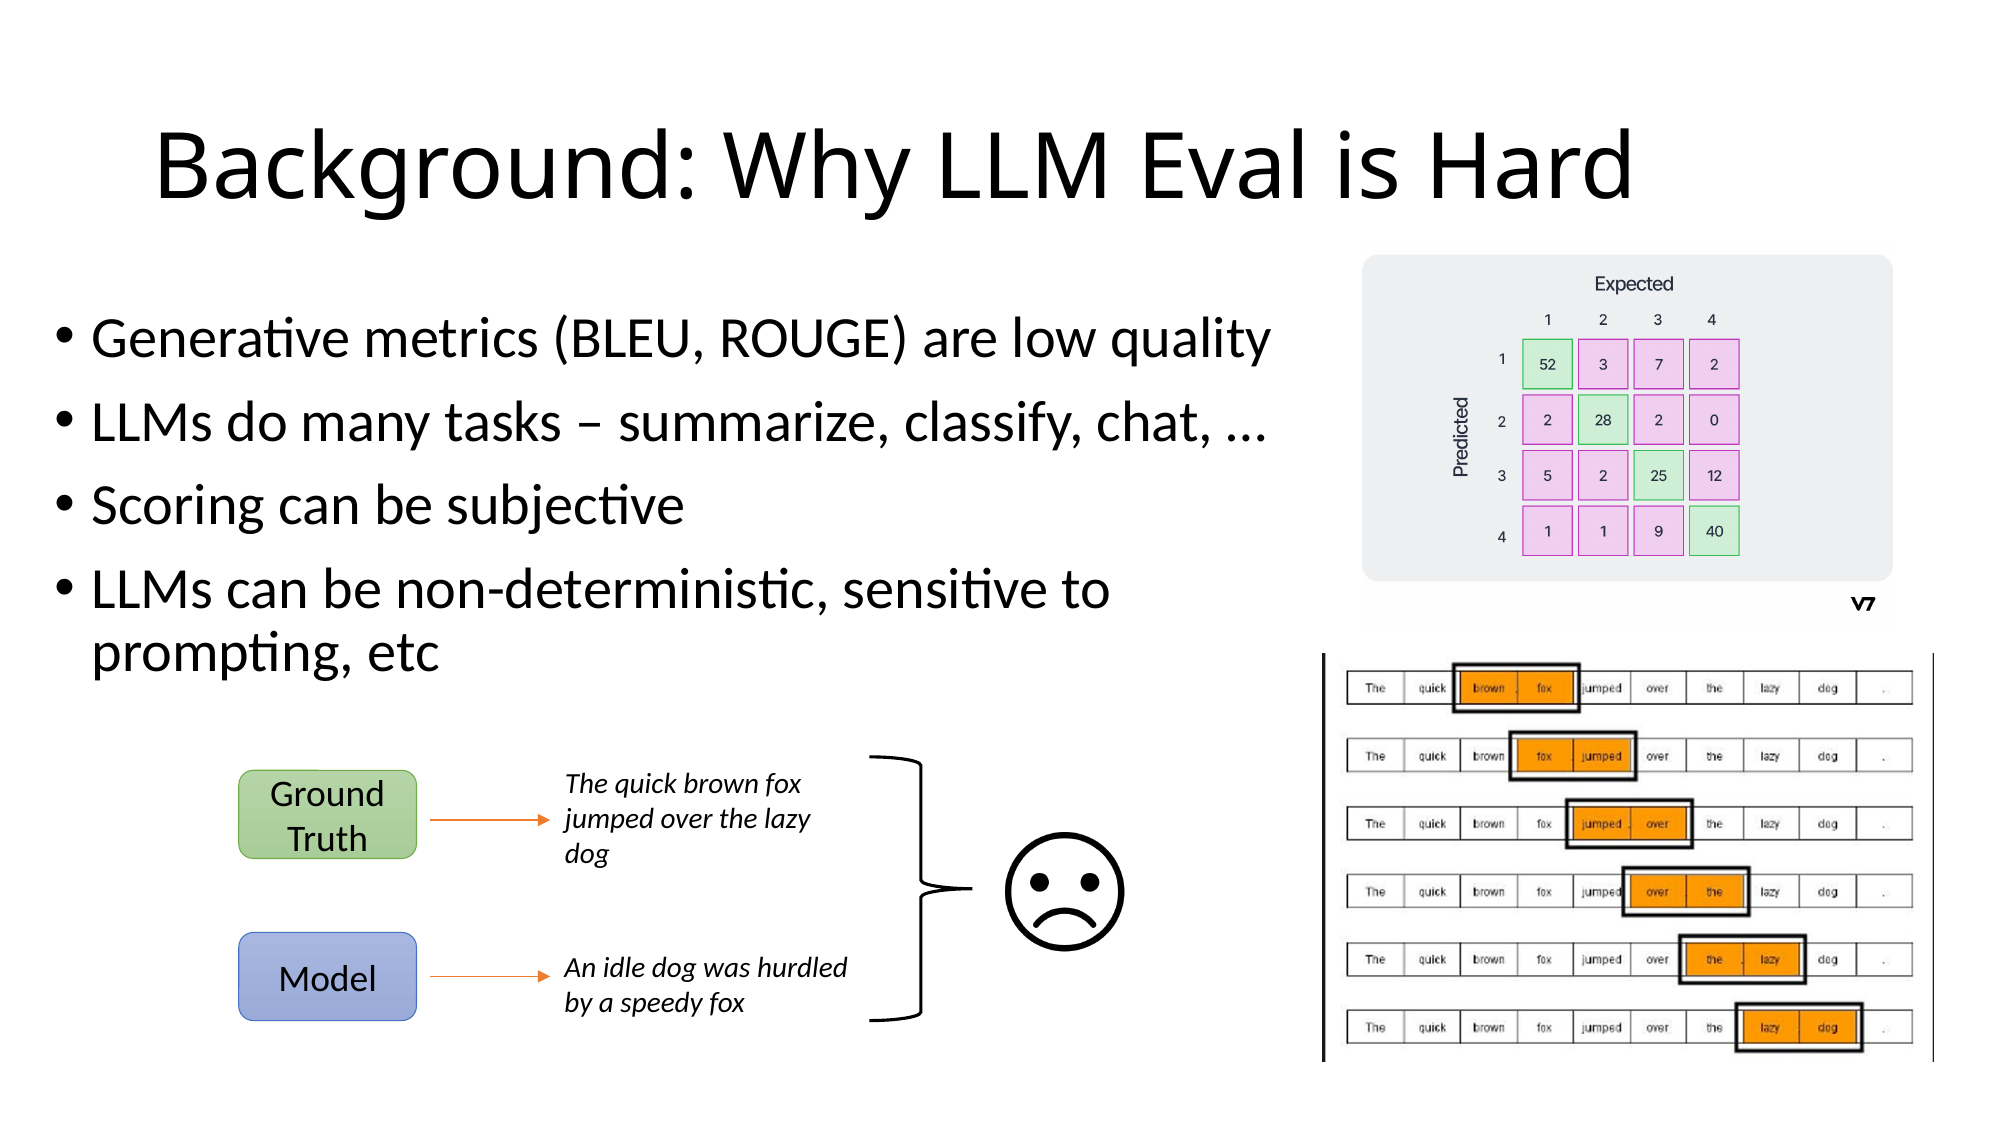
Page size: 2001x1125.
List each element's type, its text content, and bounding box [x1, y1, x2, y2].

picture [1322, 653, 1934, 1062]
list Generative metrics (BLEU, ROUGE) are low quality LLMs do many tasks – summarize, classify, chat, … Scoring can be subjective LLMs can be non-deterministic, sensitive to prompting, etc [39, 299, 1315, 730]
text_box Ground Truth [238, 769, 418, 860]
picture [1362, 238, 1893, 627]
text_box [869, 755, 973, 1023]
text_box The quick brown fox jumped over the lazy dog [550, 756, 869, 877]
picture [989, 816, 1140, 967]
text_box An idle dog was hurdled by a speedy fox [549, 940, 878, 1026]
text_box Model [238, 931, 418, 1022]
title Background: Why LLM Eval is Hard [137, 59, 1863, 278]
